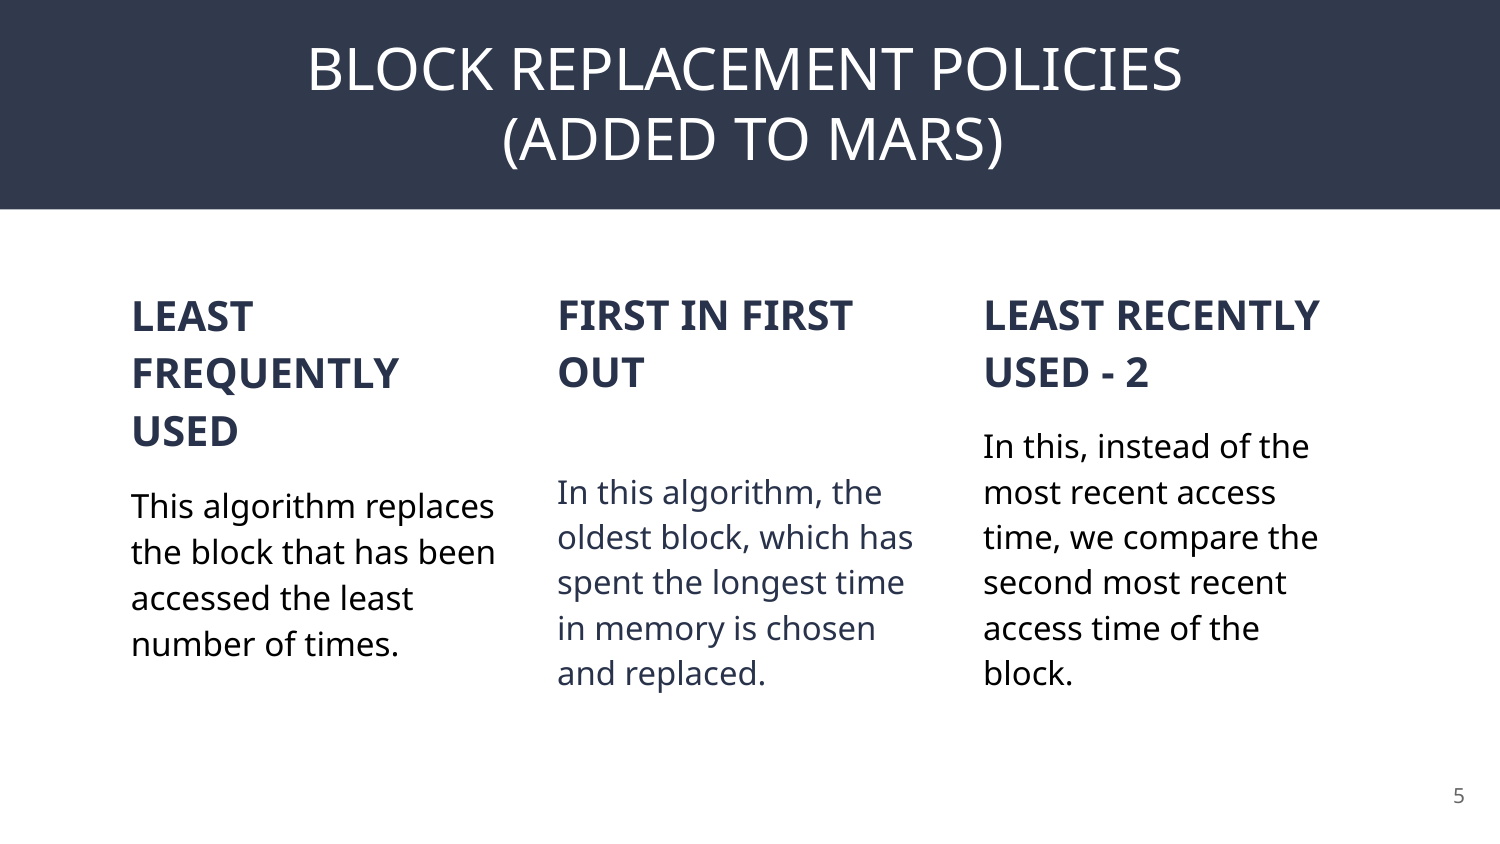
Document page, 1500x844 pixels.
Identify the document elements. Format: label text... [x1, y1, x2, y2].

list LEAST FREQUENTLY USED This algorithm replaces the block that has been accessed the least number of times. [115, 266, 522, 711]
list LEAST RECENTLY USED - 2 In this, instead of the most recent access time, we compare the second most recent access time of the block. [968, 266, 1374, 711]
slide_number ‹#› [1389, 764, 1480, 830]
title BLOCK REPLACEMENT POLICIES (ADDED TO MARS) [171, 16, 1320, 134]
list FIRST IN FIRST OUT In this algorithm, the oldest block, which has spent the longest time in memory is chosen and replaced. [542, 266, 948, 711]
